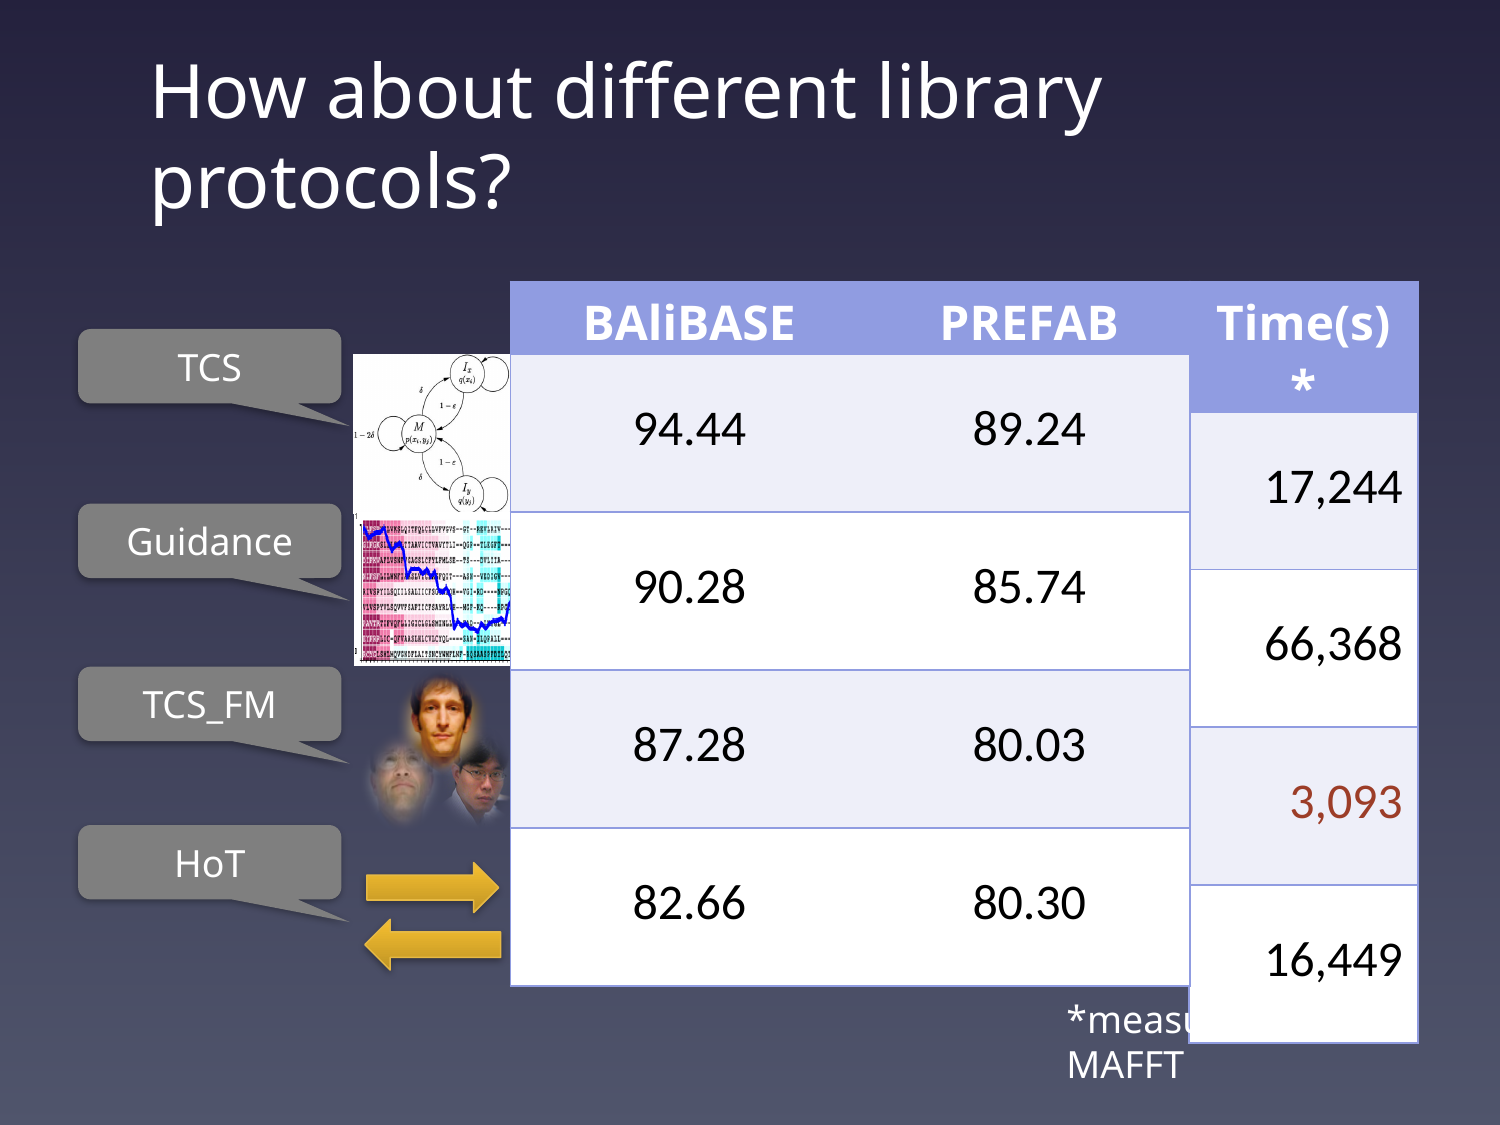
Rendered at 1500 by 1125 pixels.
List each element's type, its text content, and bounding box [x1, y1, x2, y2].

table_cell 66,368 [1191, 570, 1417, 726]
table_cell 89.24 [868, 355, 1189, 511]
text_box Guidance [77, 502, 349, 602]
table_cell 85.74 [868, 513, 1189, 669]
table_cell 90.28 [519, 513, 868, 669]
table_cell 3,093 [1191, 728, 1417, 884]
table_header Time(s)* [1191, 283, 1417, 411]
table_header BAliBASE [511, 283, 868, 353]
table_cell 87.28 [531, 671, 868, 827]
table_cell 82.66 [511, 829, 868, 985]
table_header PREFAB [868, 283, 1189, 353]
text_box TCS_FM [77, 665, 350, 765]
text_box HoT [77, 824, 351, 923]
text_box *measured in MAFFT [1051, 988, 1415, 1093]
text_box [364, 862, 501, 971]
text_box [355, 662, 527, 841]
table_cell 94.44 [518, 355, 868, 511]
text_box TCS [77, 328, 348, 427]
table_cell 80.30 [868, 829, 1189, 985]
table_cell 16,449 [1190, 886, 1417, 1042]
text_box How about different library protocols? [134, 36, 1366, 232]
table_cell 17,244 [1191, 413, 1417, 569]
table_cell 80.03 [868, 671, 1189, 827]
picture [353, 354, 516, 666]
